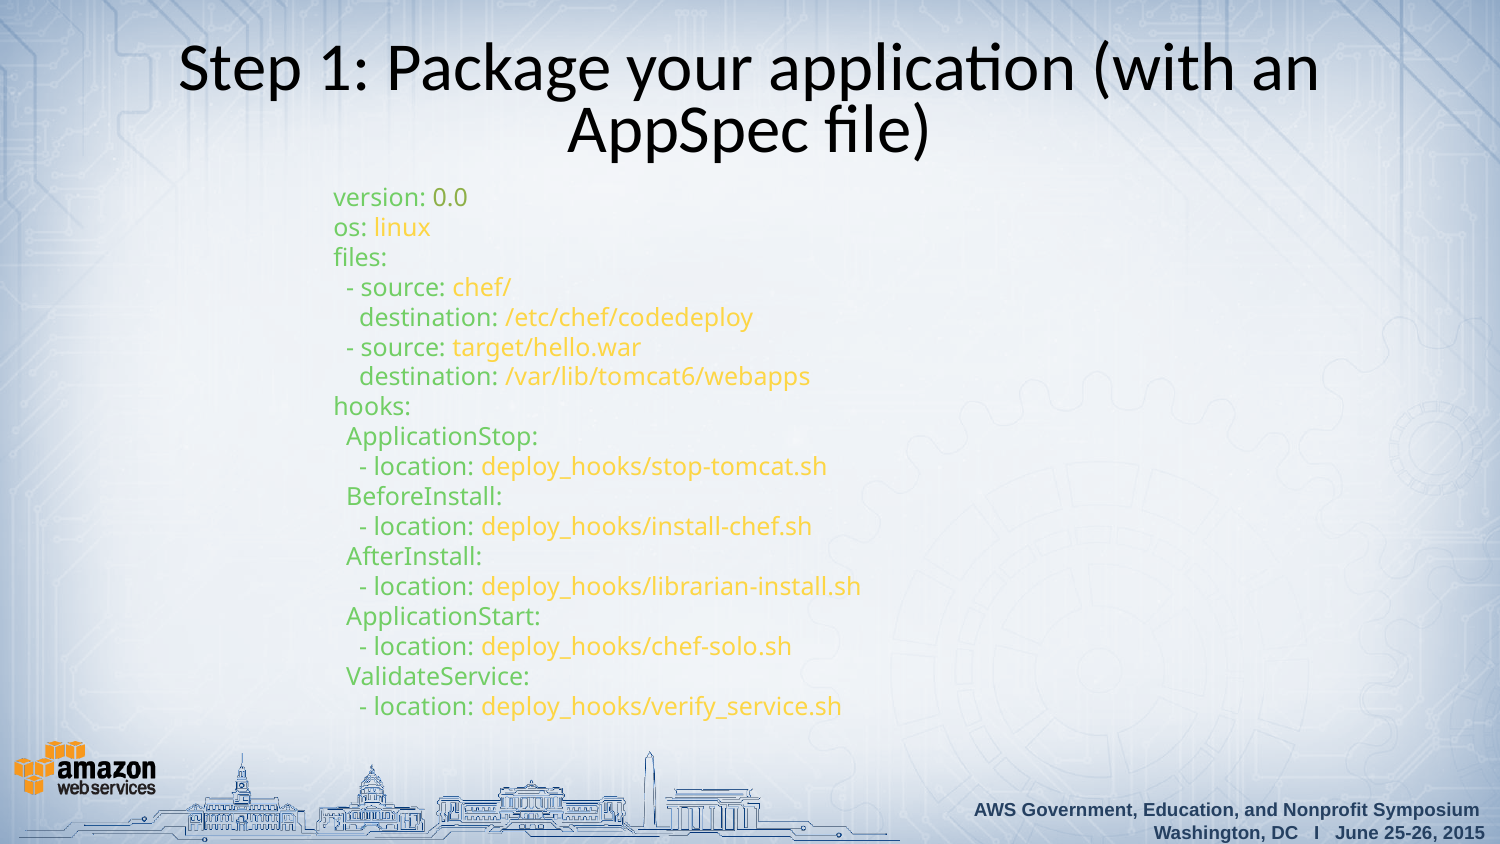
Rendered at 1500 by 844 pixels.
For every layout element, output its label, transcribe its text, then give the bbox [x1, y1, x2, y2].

picture [9, 736, 900, 842]
text_box version: 0.0 os: linux files: - source: chef/ destination: /etc/chef/codedeploy - source: target/hello.war destination: /var/lib/tomcat6/webapps hooks: ApplicationStop: - location: deploy_hooks/stop-tomcat.sh BeforeInstall: - location: deploy_hooks/install-chef.sh AfterInstall: - location: deploy_hooks/librarian-install.sh ApplicationStart: - location: deploy_hooks/chef-solo.sh ValidateService: - location: deploy_hooks/verify_service.sh [318, 173, 1182, 728]
title Step 1: Package your application (with an AppSpec file) [75, 33, 1425, 175]
